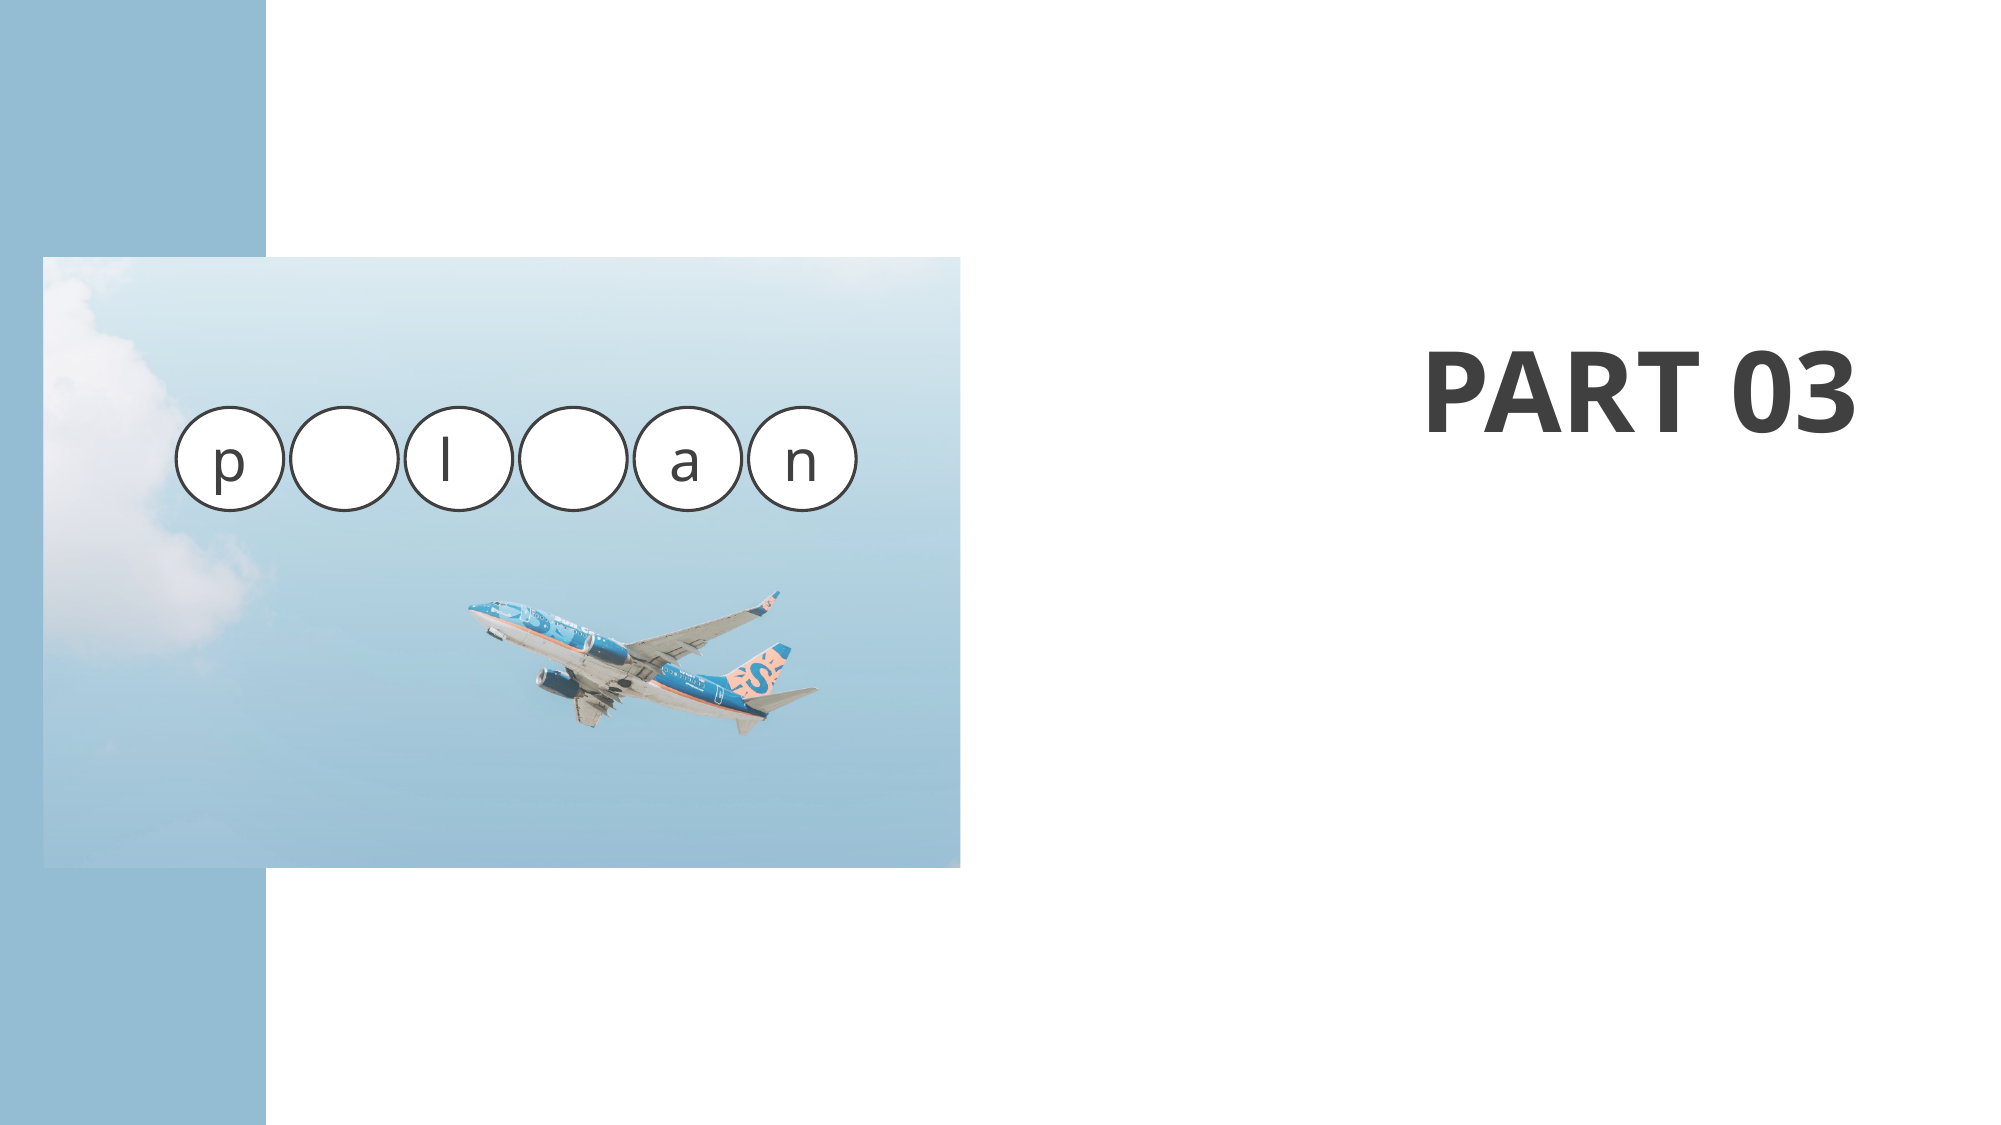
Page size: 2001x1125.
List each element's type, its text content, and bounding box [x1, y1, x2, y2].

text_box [176, 407, 857, 511]
text_box PART 03 [1181, 312, 1874, 463]
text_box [43, 257, 961, 868]
text_box [0, 0, 267, 1125]
